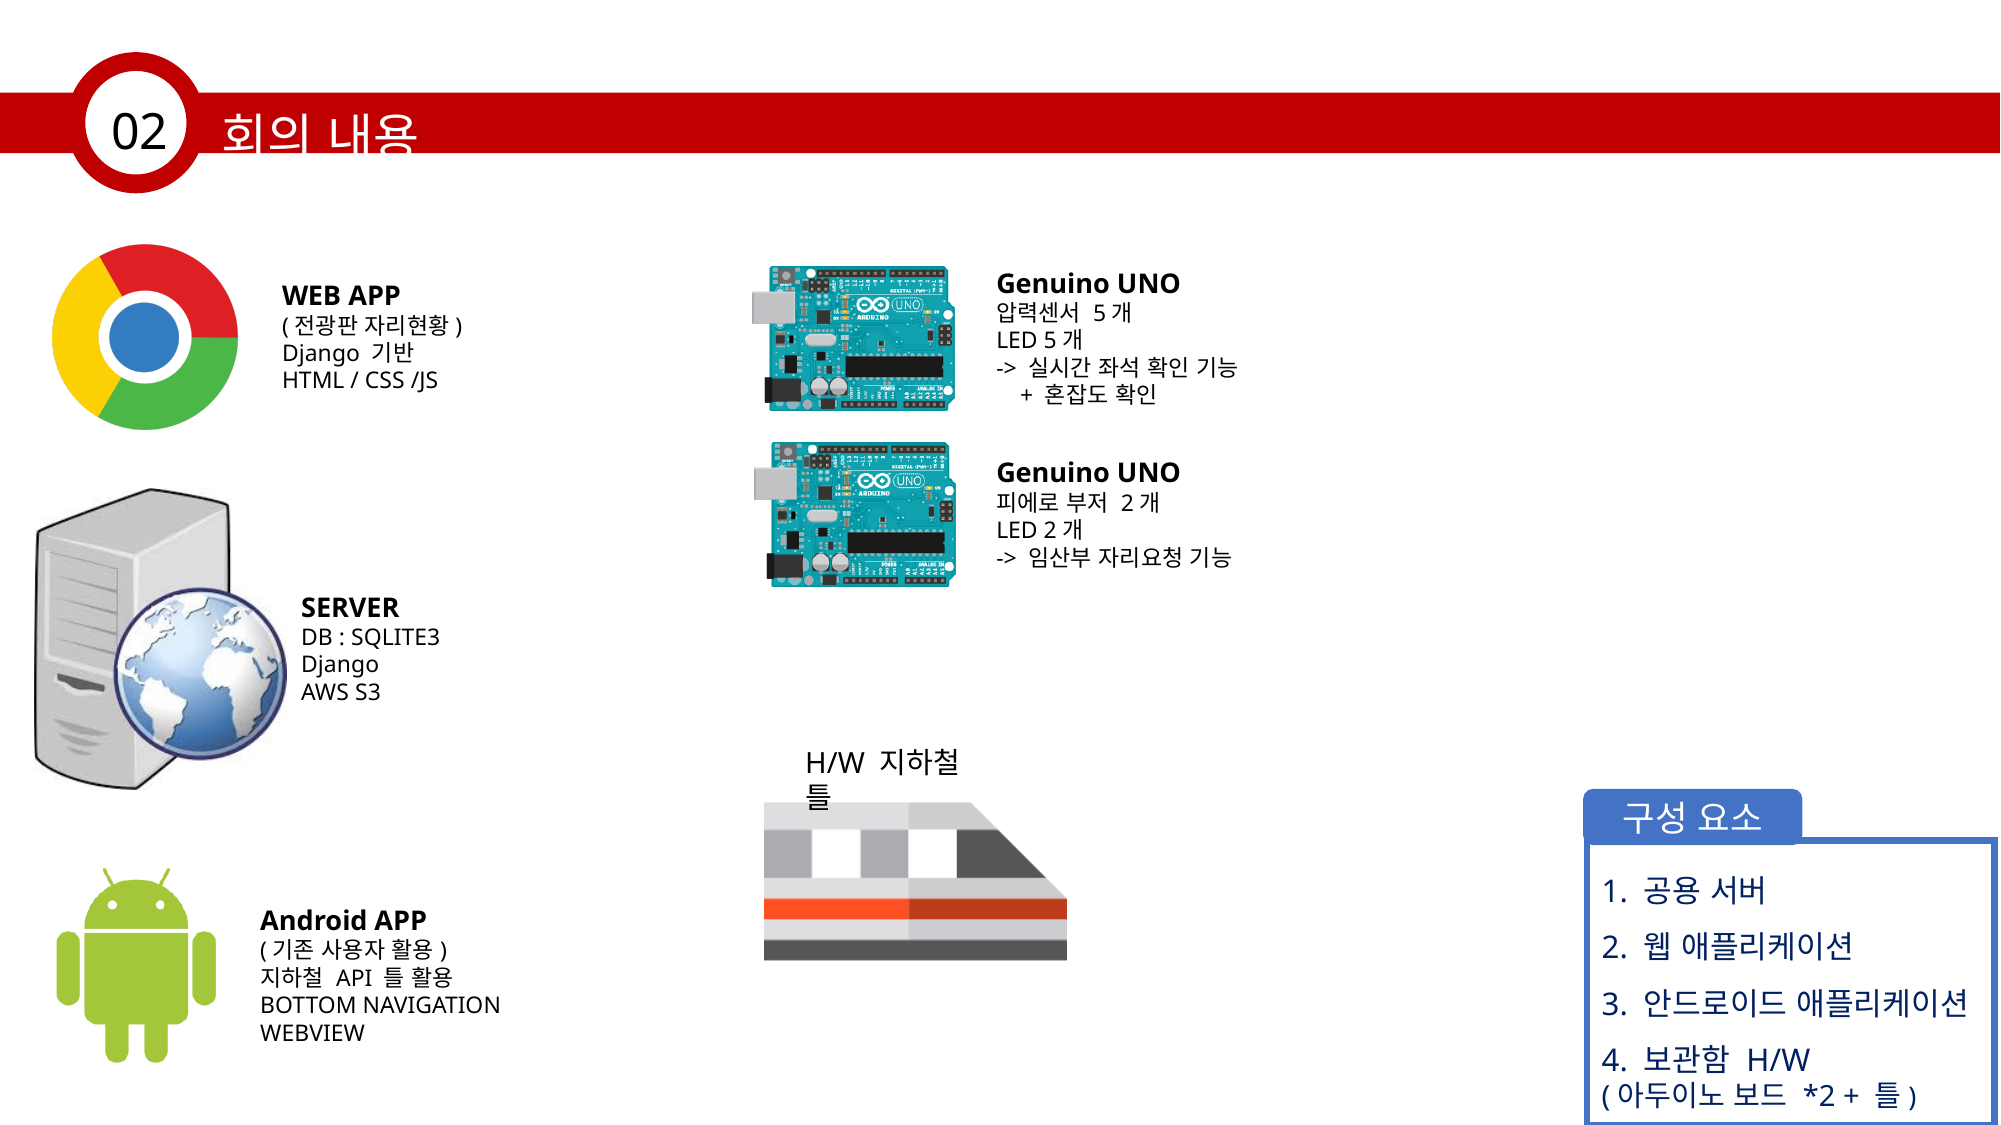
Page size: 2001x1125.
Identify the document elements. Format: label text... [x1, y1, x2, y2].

text_box [0, 92, 73, 154]
text_box 구성 요소 [1583, 788, 1803, 846]
picture [52, 863, 220, 1067]
text_box 1. 공용 서버 2. 웹 애플리케이션 3. 안드로이드 애플리케이션 4. 보관함 H/W (아두이노 보드 *2 + 틀) [1586, 839, 1996, 1125]
text_box Genuino UNO 압력센서 5개 LED 5개 -> 실시간 좌석 확인 기능 + 혼잡도 확인 [981, 258, 1282, 416]
text_box [435, 92, 2000, 154]
text_box 회의 내용 [207, 68, 435, 174]
picture [52, 244, 238, 430]
text_box Android APP (기존 사용자 활용) 지하철 API 틀 활용 BOTTOM NAVIGATION WEBVIEW [245, 895, 546, 1053]
picture [753, 441, 956, 587]
text_box SERVER DB : SQLITE3 Django AWS S3 [287, 582, 583, 713]
picture [34, 488, 287, 790]
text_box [75, 61, 196, 184]
text_box Genuino UNO 피에로 부저 2개 LED 2개 -> 임산부 자리요청 기능 [981, 448, 1282, 579]
text_box [199, 92, 207, 154]
picture [764, 730, 1067, 1033]
text_box WEB APP (전광판 자리현황) Django 기반 HTML / CSS /JS [267, 271, 564, 401]
picture [751, 265, 955, 411]
